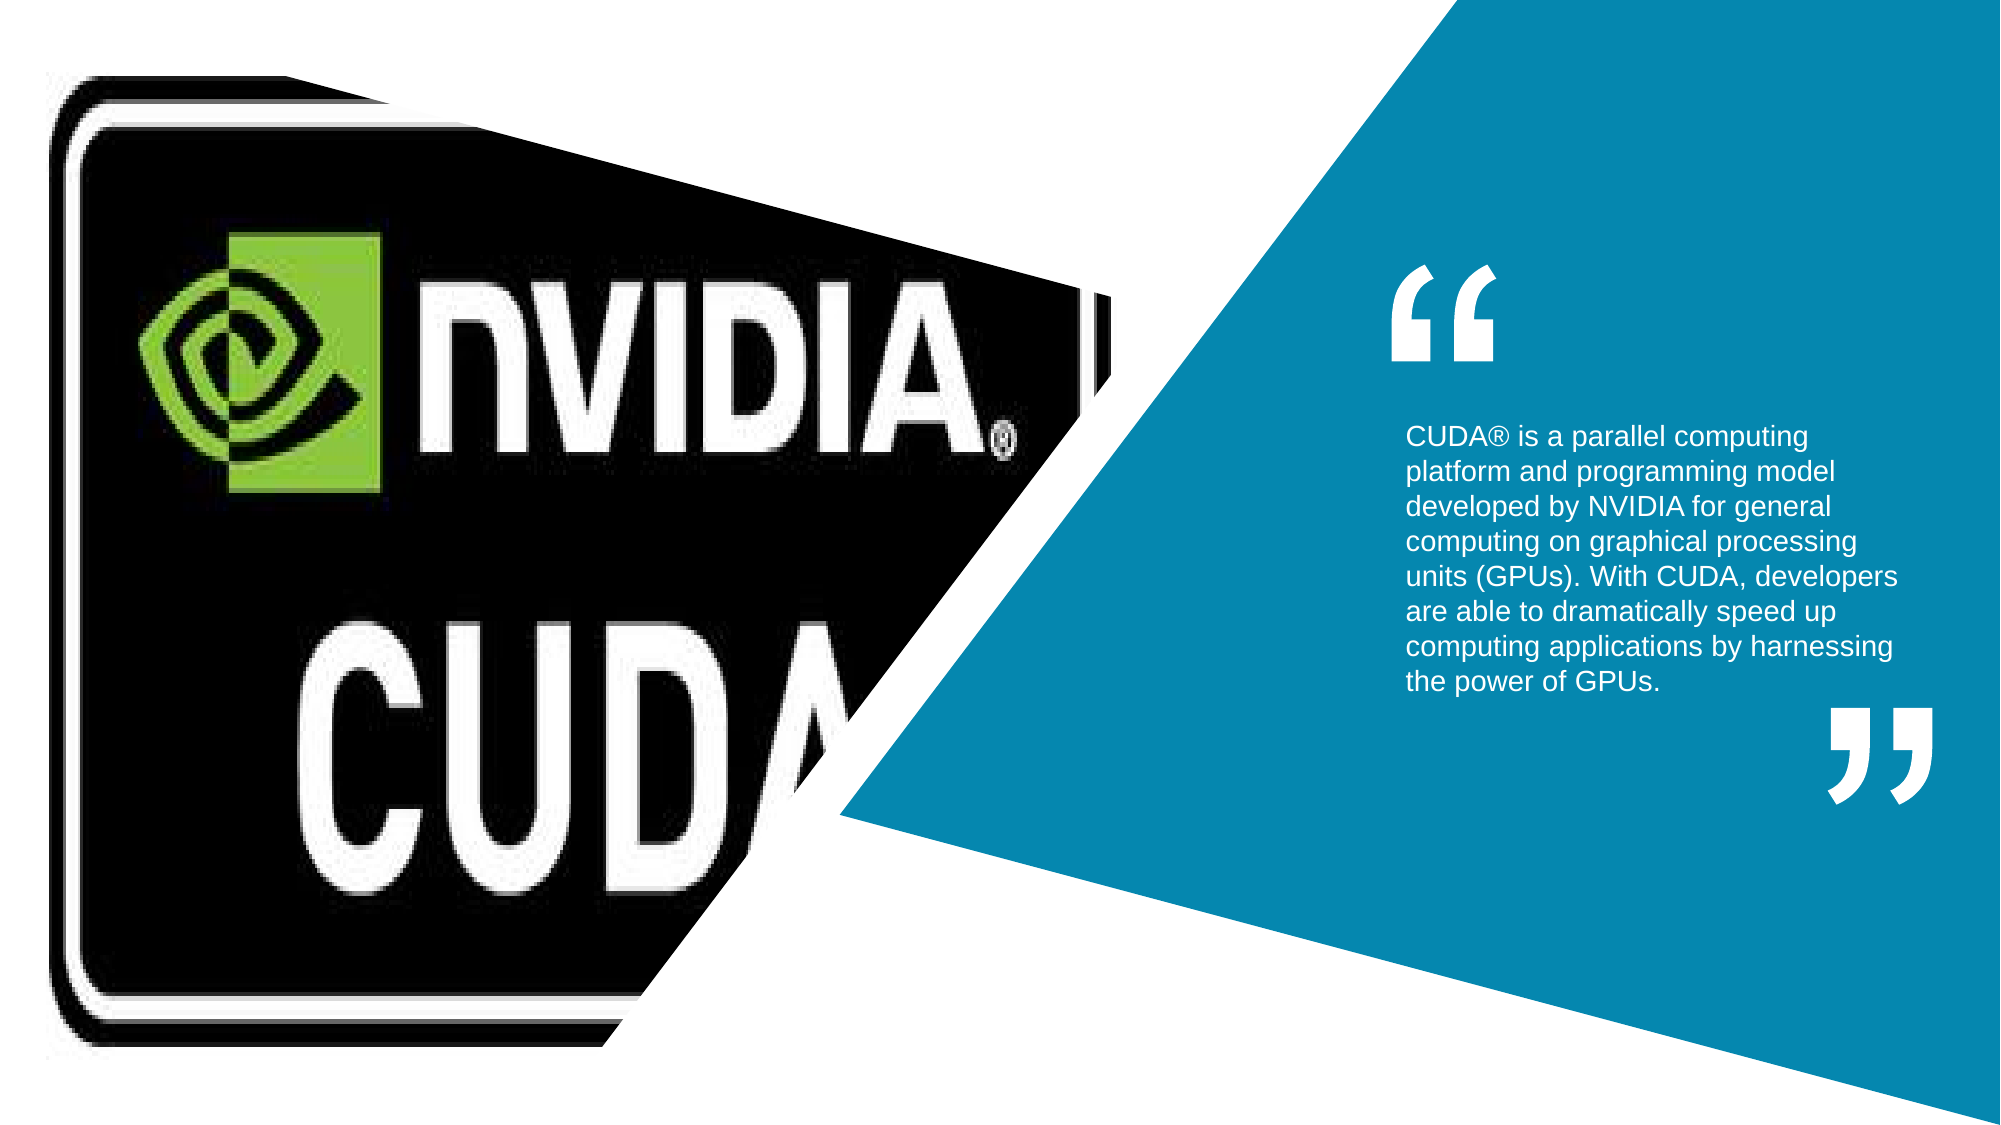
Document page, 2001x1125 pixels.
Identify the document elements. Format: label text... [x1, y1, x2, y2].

text_box [1391, 264, 1434, 362]
picture [1, 0, 1160, 1125]
text_box [1890, 707, 1933, 805]
text_box [1454, 264, 1497, 362]
text_box CUDA® is a parallel computing platform and programming model developed by NVIDIA for general computing on graphical processing units (GPUs). With CUDA, developers are able to dramatically speed up computing applications by harnessing the power of GPUs. [1390, 409, 1933, 705]
text_box [1827, 707, 1870, 805]
